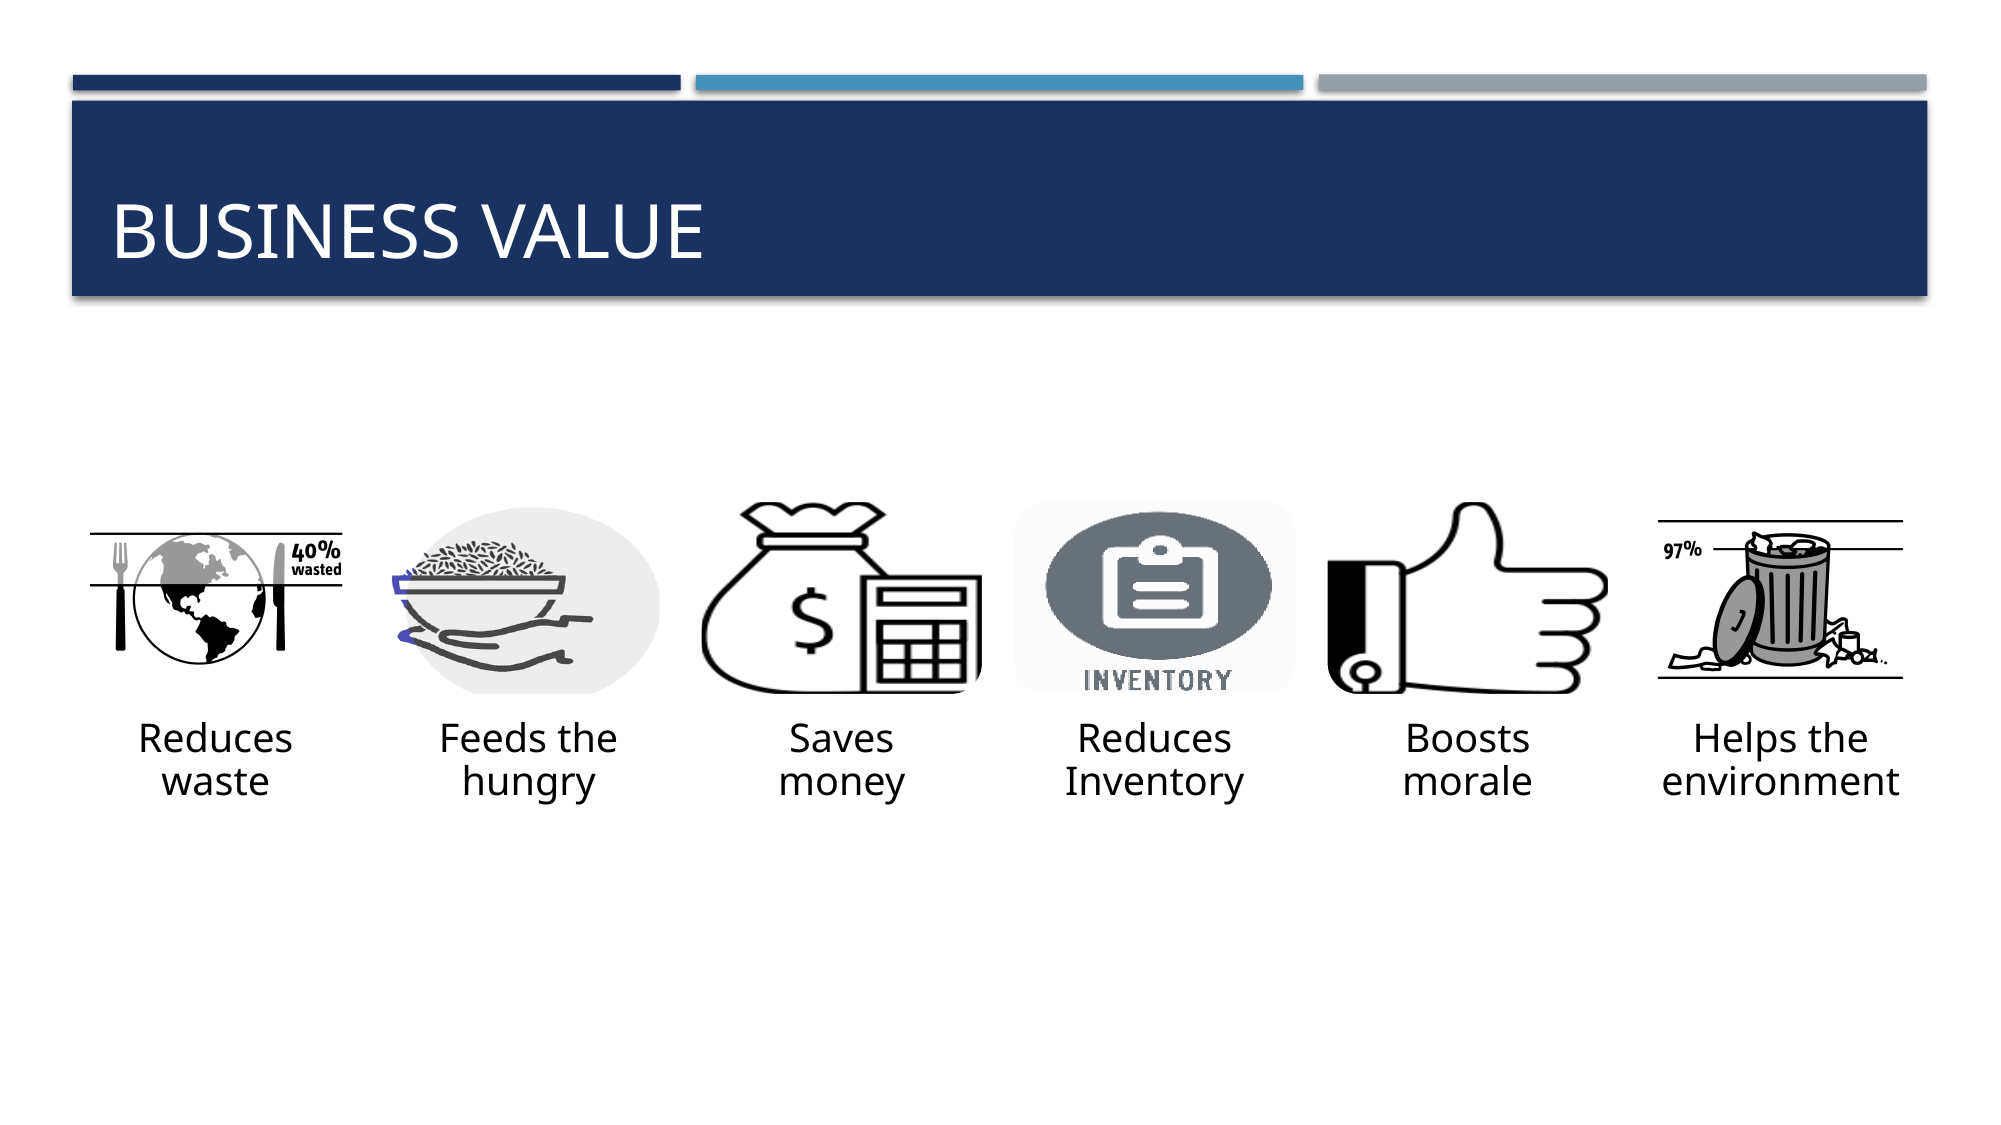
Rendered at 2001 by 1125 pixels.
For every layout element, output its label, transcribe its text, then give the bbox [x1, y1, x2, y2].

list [72, 339, 1925, 962]
title Business value [95, 115, 1905, 282]
